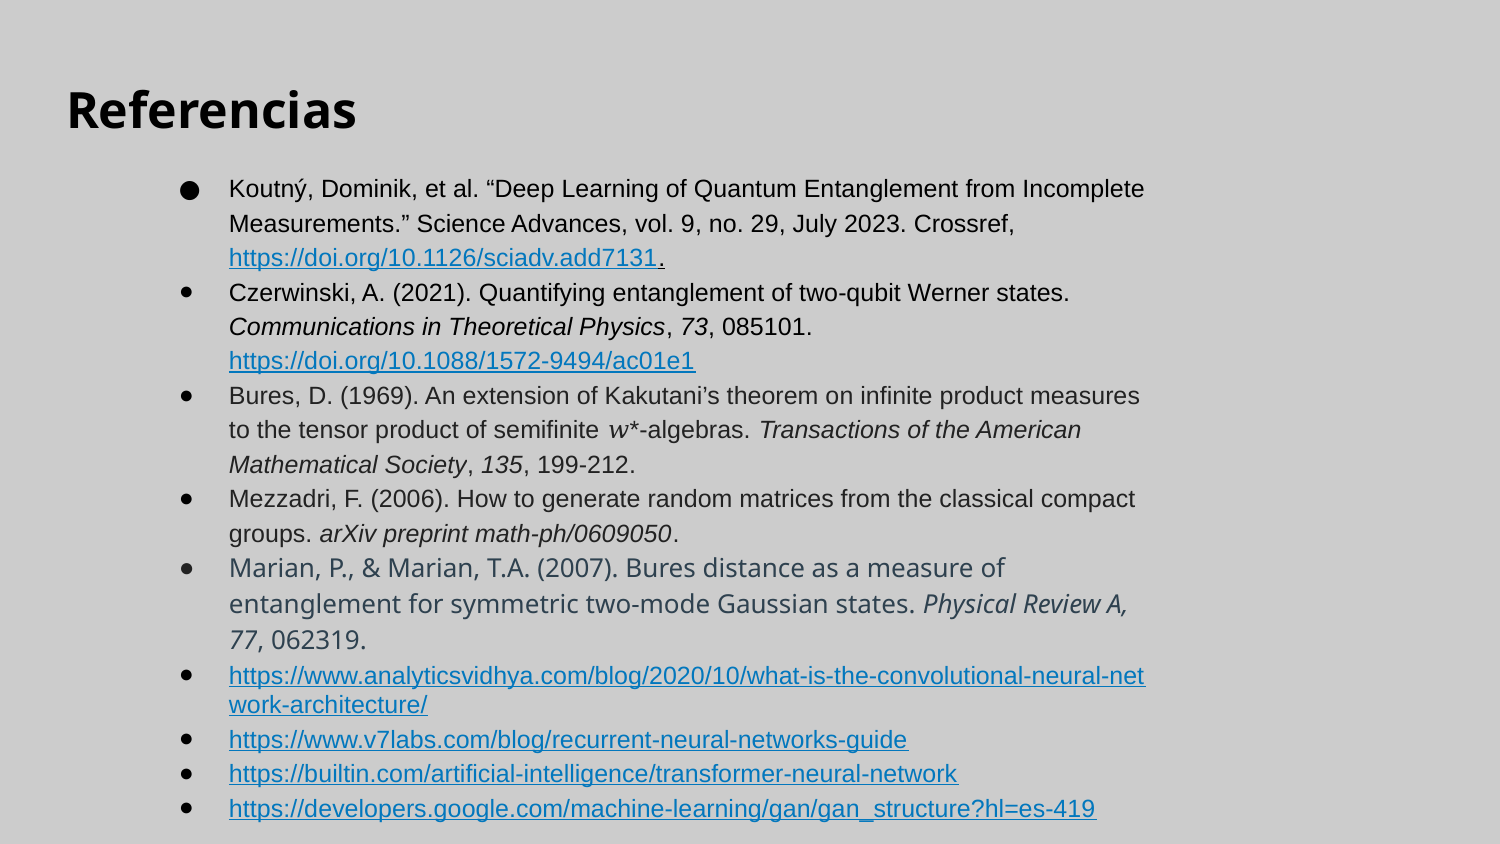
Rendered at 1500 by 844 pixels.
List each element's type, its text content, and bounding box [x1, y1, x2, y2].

text_box Koutný, Dominik, et al. “Deep Learning of Quantum Entanglement from Incomplete Measurements.” Science Advances, vol. 9, no. 29, July 2023. Crossref, https://doi.org/10.1126/sciadv.add7131. Czerwinski, A. (2021). Quantifying entanglement of two-qubit Werner states. Communications in Theoretical Physics, 73, 085101. https://doi.org/10.1088/1572-9494/ac01e1 Bures, D. (1969). An extension of Kakutani’s theorem on infinite product measures to the tensor product of semifinite 𝑤*-algebras. Transactions of the American Mathematical Society, 135, 199-212. Mezzadri, F. (2006). How to generate random matrices from the classical compact groups. arXiv preprint math-ph/0609050. Marian, P., & Marian, T.A. (2007). Bures distance as a measure of entanglement for symmetric two-mode Gaussian states. Physical Review A, 77, 062319. https://www.analyticsvidhya.com/blog/2020/10/what-is-the-convolutional-neural-network-architecture/ https://www.v7labs.com/blog/recurrent-neural-networks-guide https://builtin.com/artificial-intelligence/transformer-neural-network https://developers.google.com/machine-learning/gan/gan_structure?hl=es-419 [138, 153, 1176, 799]
title Referencias [51, 29, 919, 154]
